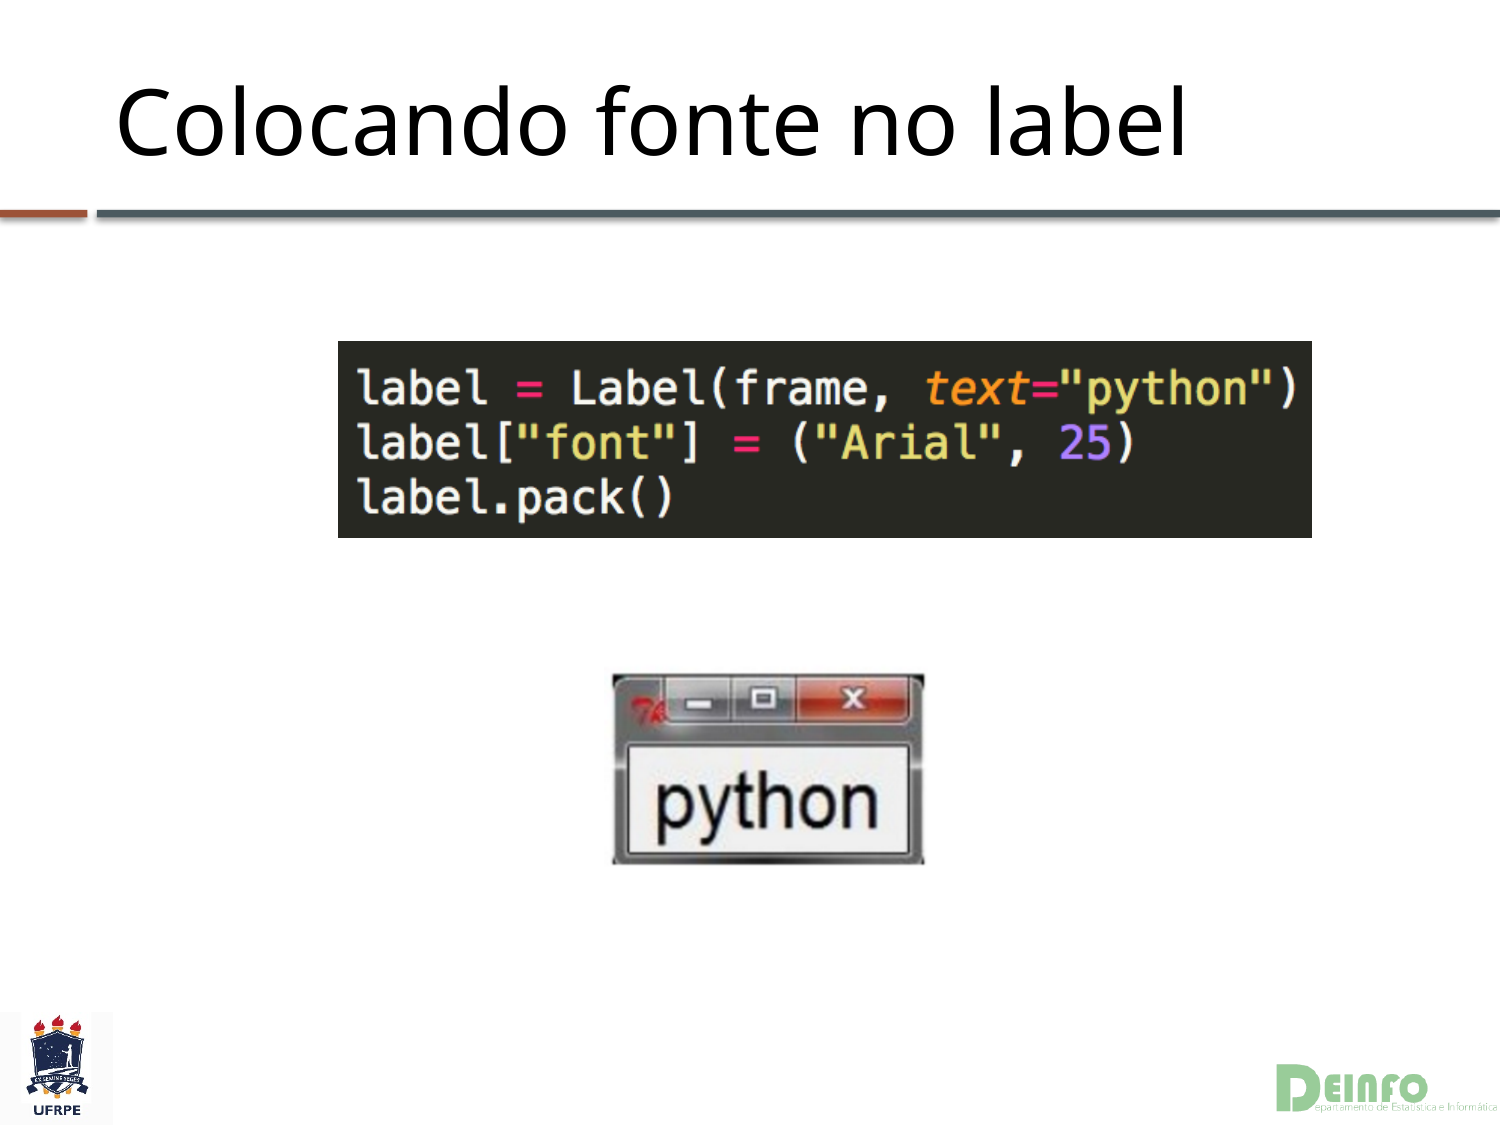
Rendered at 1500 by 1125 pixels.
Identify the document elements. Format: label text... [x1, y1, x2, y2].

picture [0, 1012, 113, 1125]
picture [1273, 1061, 1500, 1115]
title Colocando fonte no label [99, 37, 1438, 200]
picture [603, 662, 934, 880]
picture [338, 341, 1312, 538]
